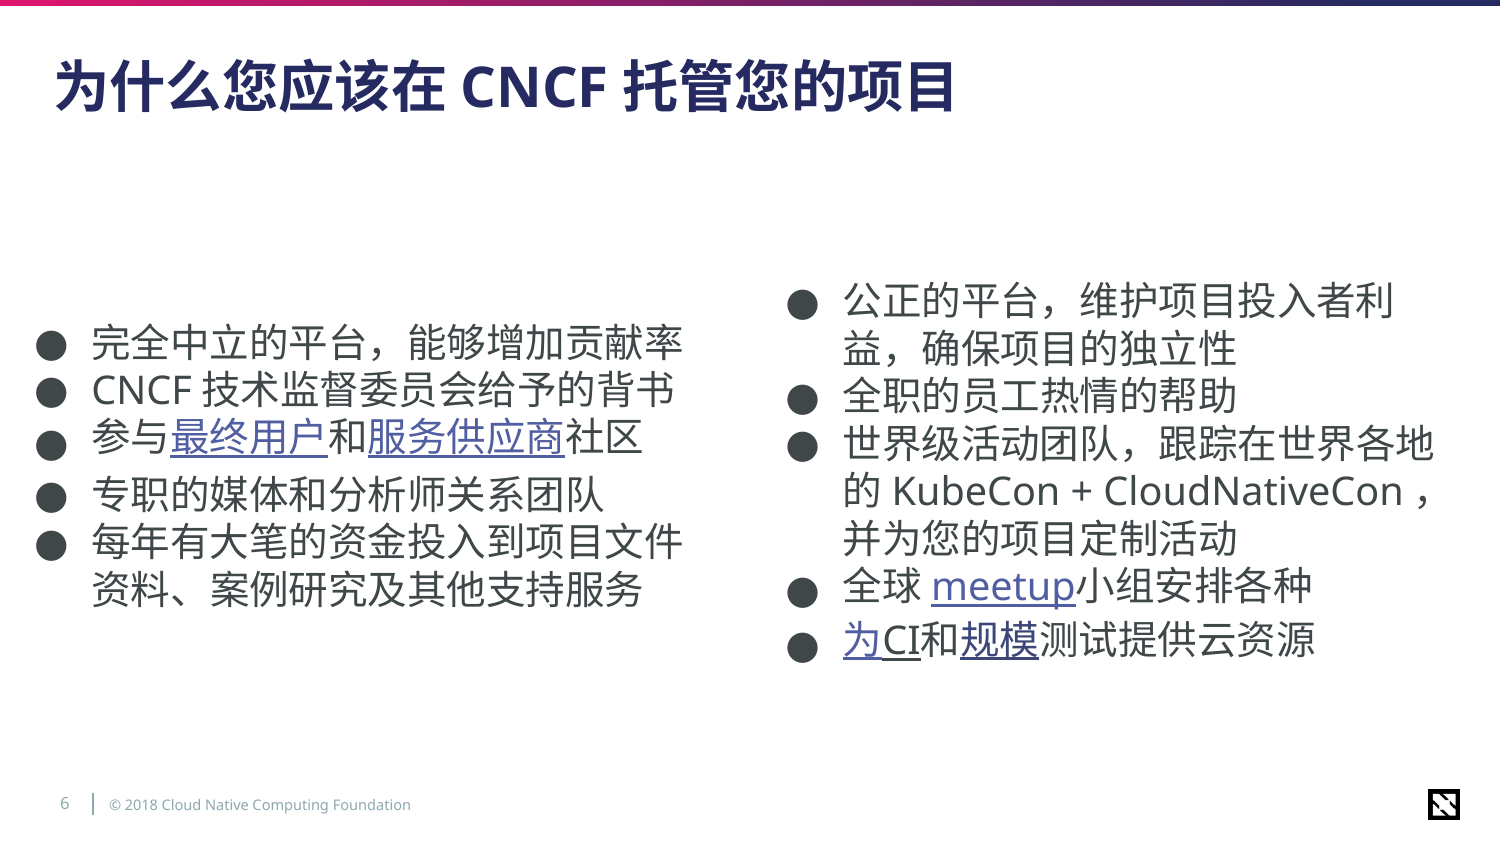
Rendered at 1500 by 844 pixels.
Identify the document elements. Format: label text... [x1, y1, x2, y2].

list 公正的平台，维护项目投入者利益，确保项目的独立性 全职的员工热情的帮助 世界级活动团队，跟踪在世界各地的KubeCon + CloudNativeCon，并为您的项目定制活动 全球meetup小组安排各种 为CI和规模测试提供云资源 [752, 169, 1487, 780]
title 为什么您应该在CNCF托管您的项目 [42, 52, 1458, 126]
list 完全中立的平台，能够增加贡献率 CNCF技术监督委员会给予的背书 参与最终用户和服务供应商社区 专职的媒体和分析师关系团队 每年有大笔的资金投入到项目文件资料、案例研究及其他支持服务 [1, 159, 736, 770]
picture [1428, 789, 1460, 820]
